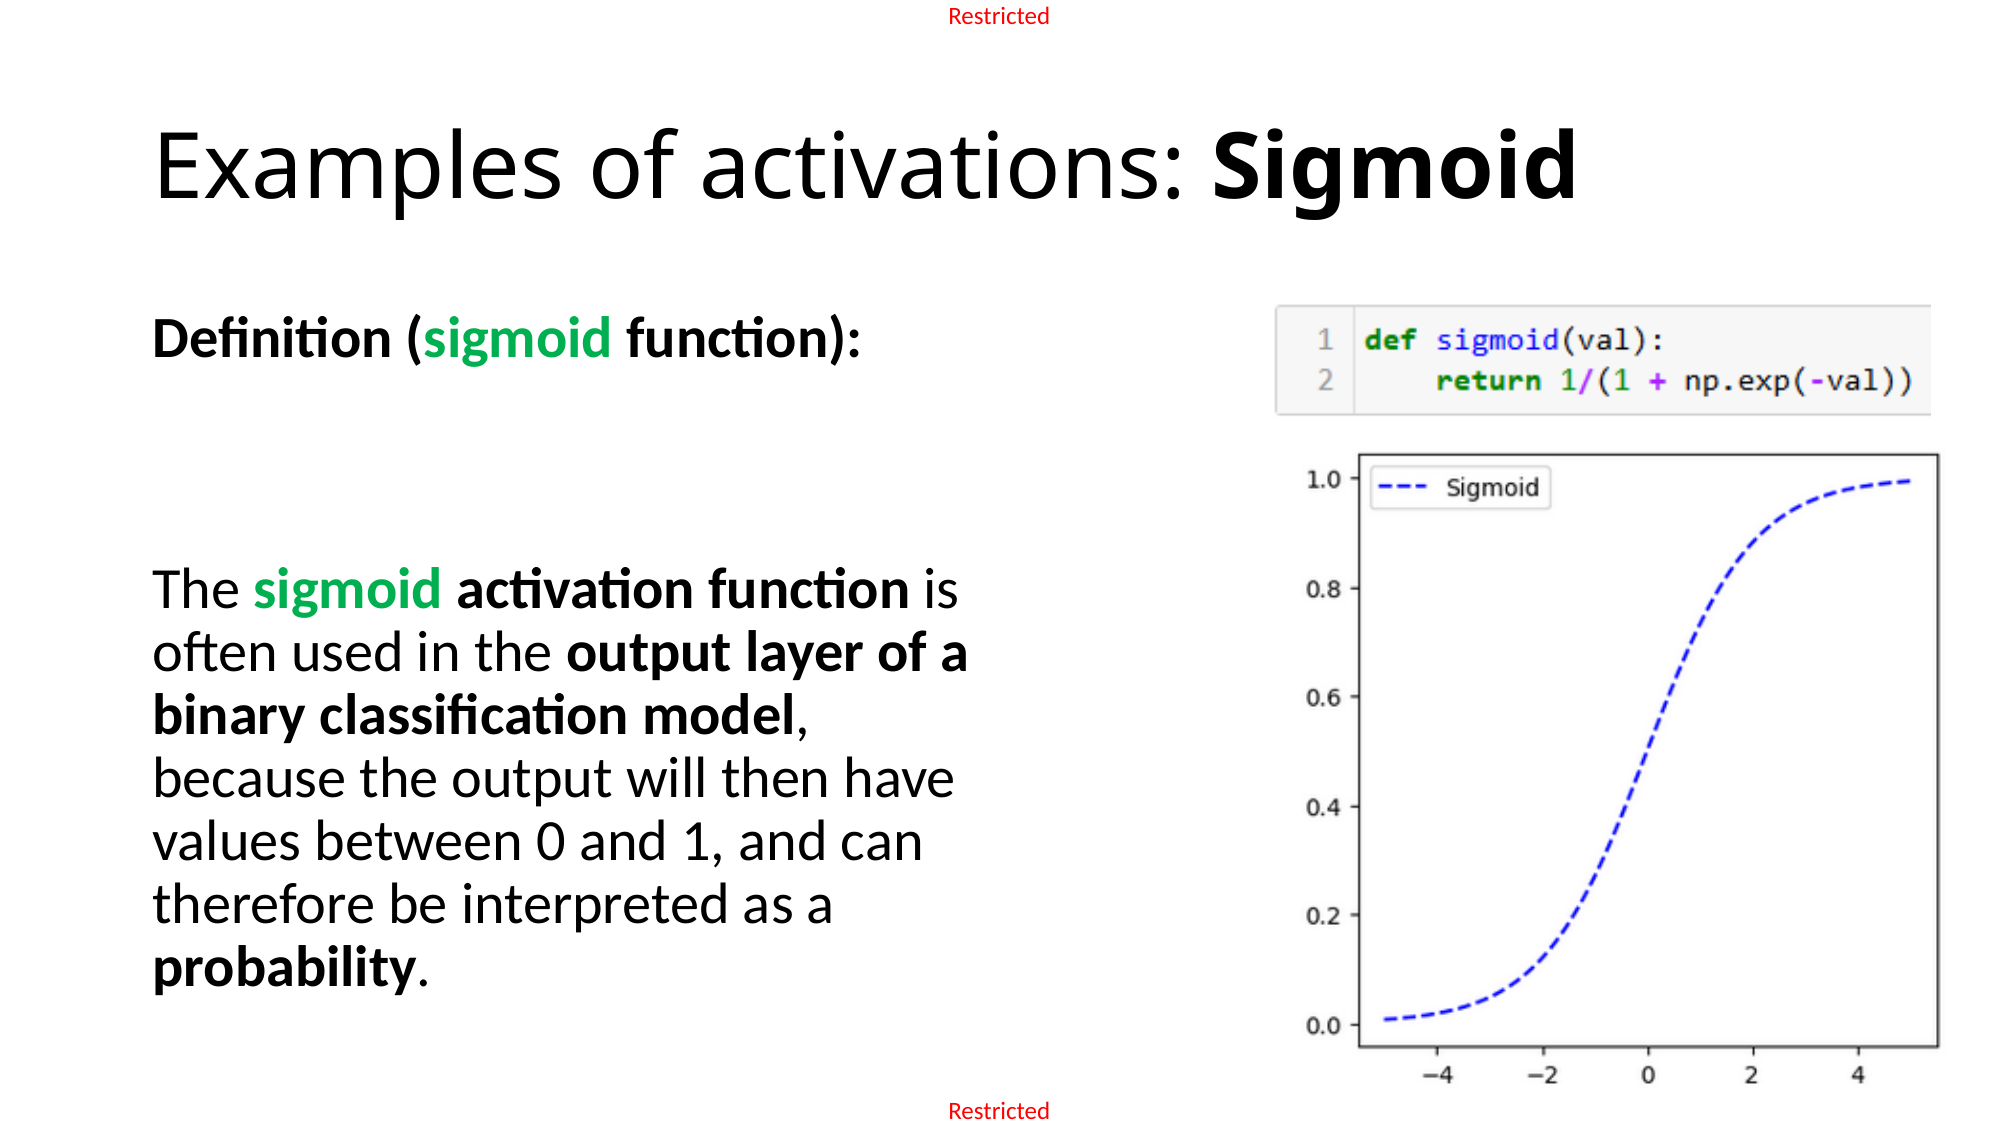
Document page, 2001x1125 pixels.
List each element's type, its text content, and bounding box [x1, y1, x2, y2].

title Examples of activations: Sigmoid [137, 59, 1863, 278]
picture [1282, 439, 1958, 1101]
picture [1267, 299, 1931, 429]
